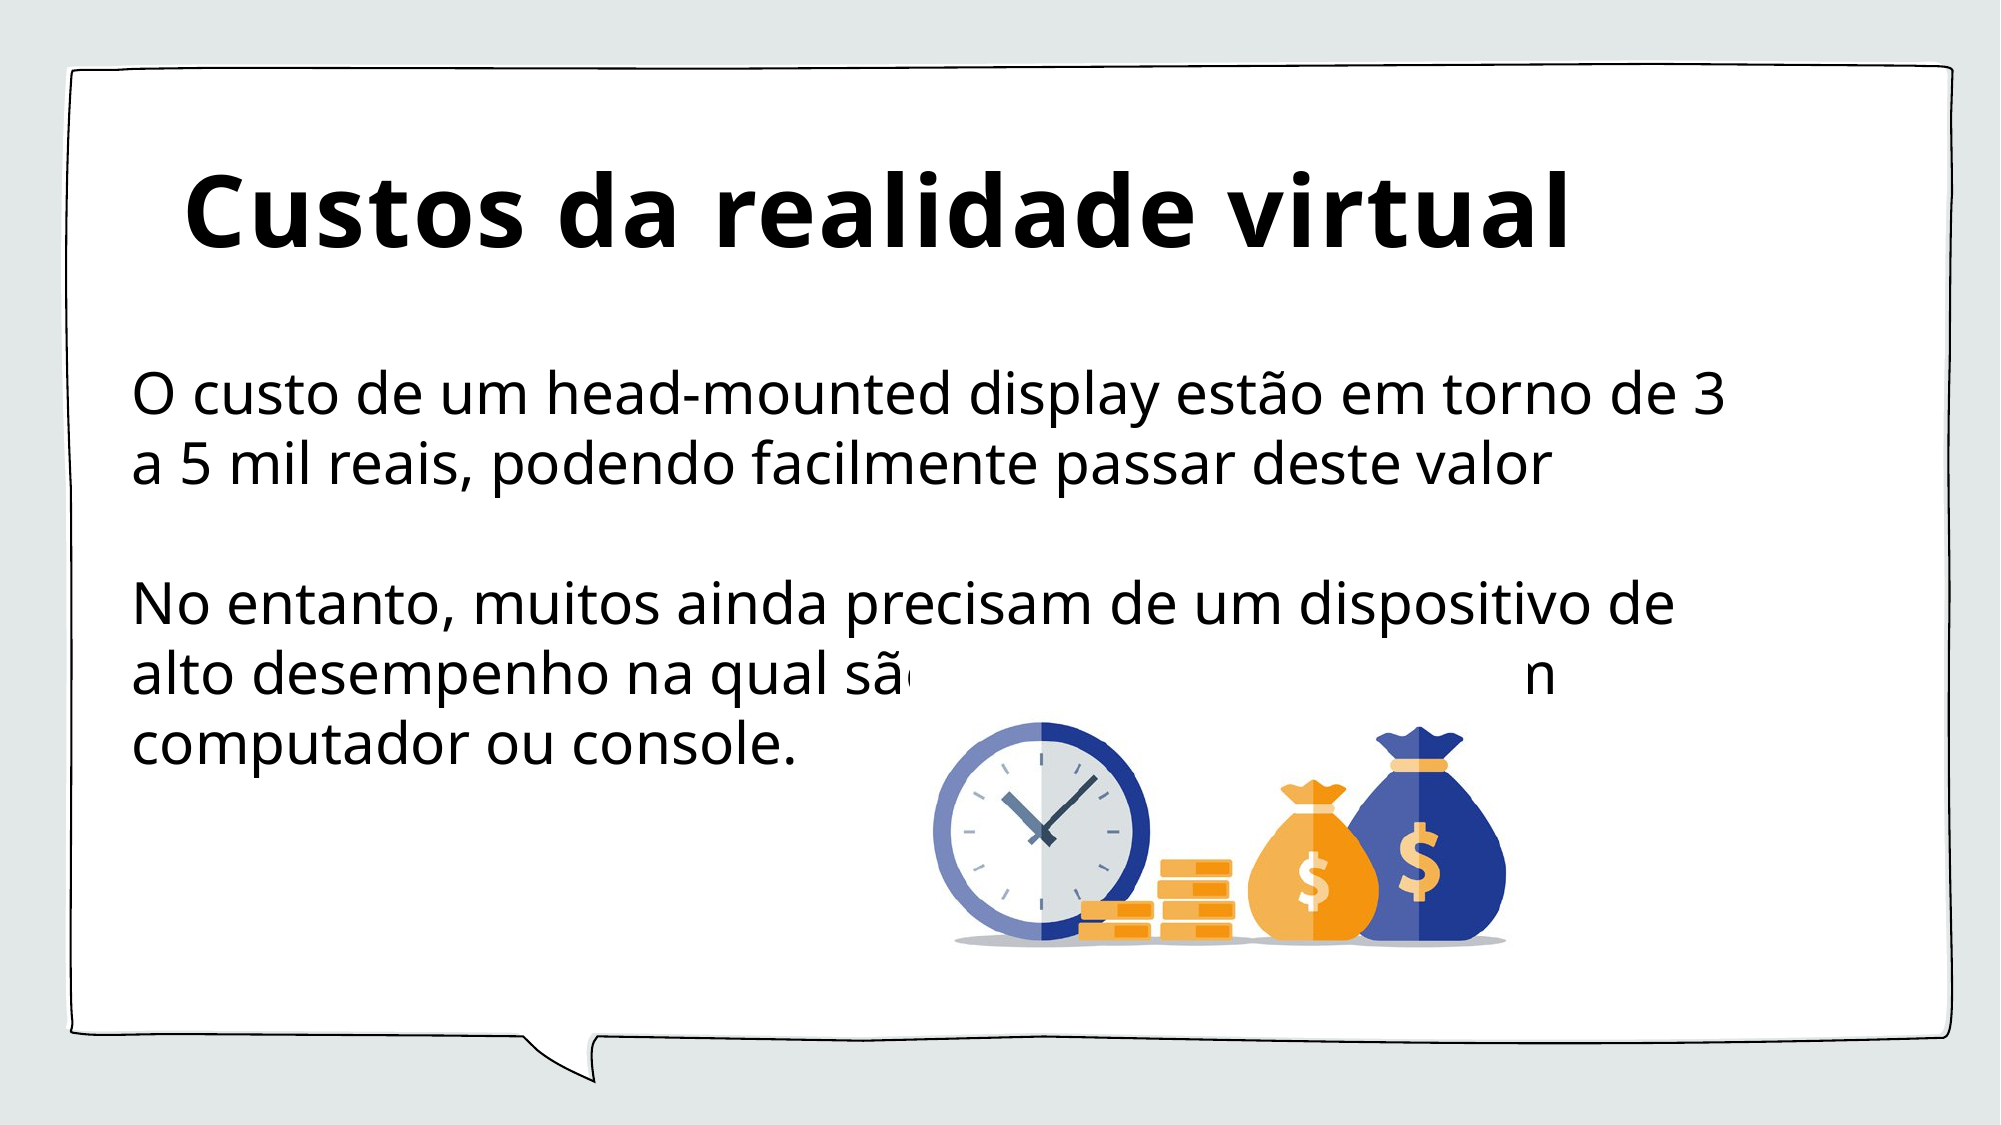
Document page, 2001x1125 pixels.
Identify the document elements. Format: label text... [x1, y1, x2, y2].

title Custos da realidade virtual [167, 91, 1863, 324]
text_box O custo de um head-mounted display estão em torno de 3 a 5 mil reais, podendo facilmente passar deste valor No entanto, muitos ainda precisam de um dispositivo de alto desempenho na qual são conectados, como um computador ou console. [116, 348, 1755, 784]
picture [910, 646, 1528, 995]
